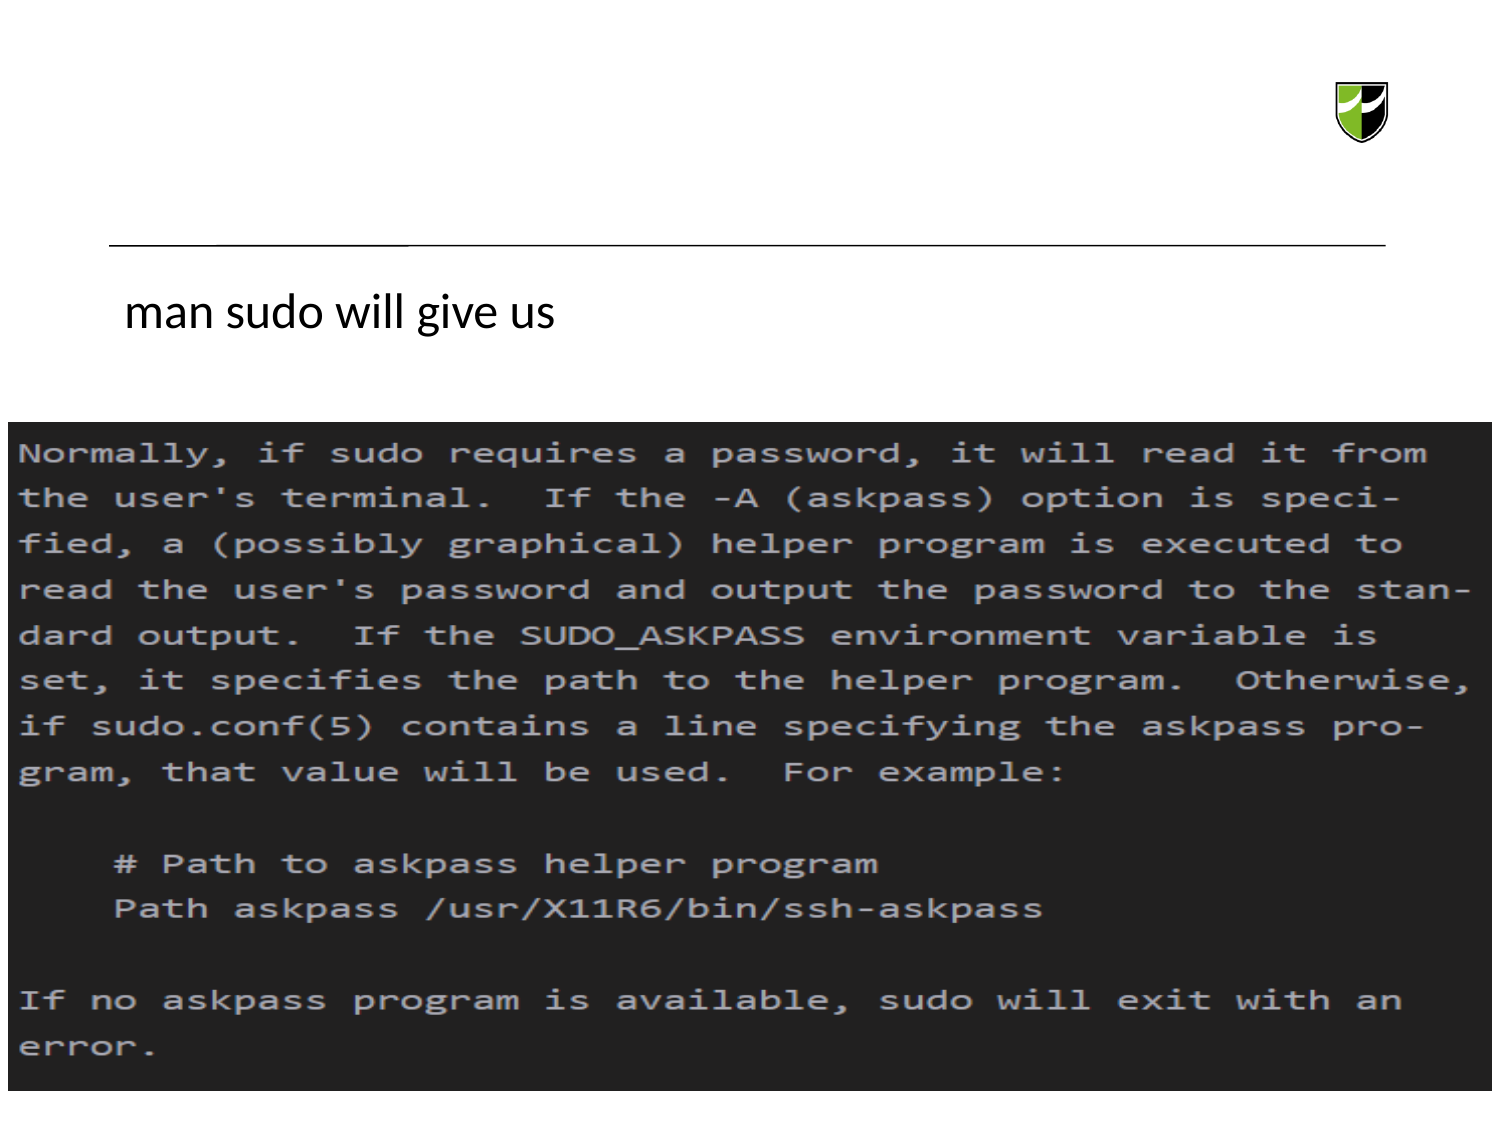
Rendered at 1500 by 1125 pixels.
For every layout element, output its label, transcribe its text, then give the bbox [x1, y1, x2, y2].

picture [1335, 75, 1393, 143]
list man sudo will give us [109, 270, 1336, 420]
picture [8, 421, 1492, 1092]
